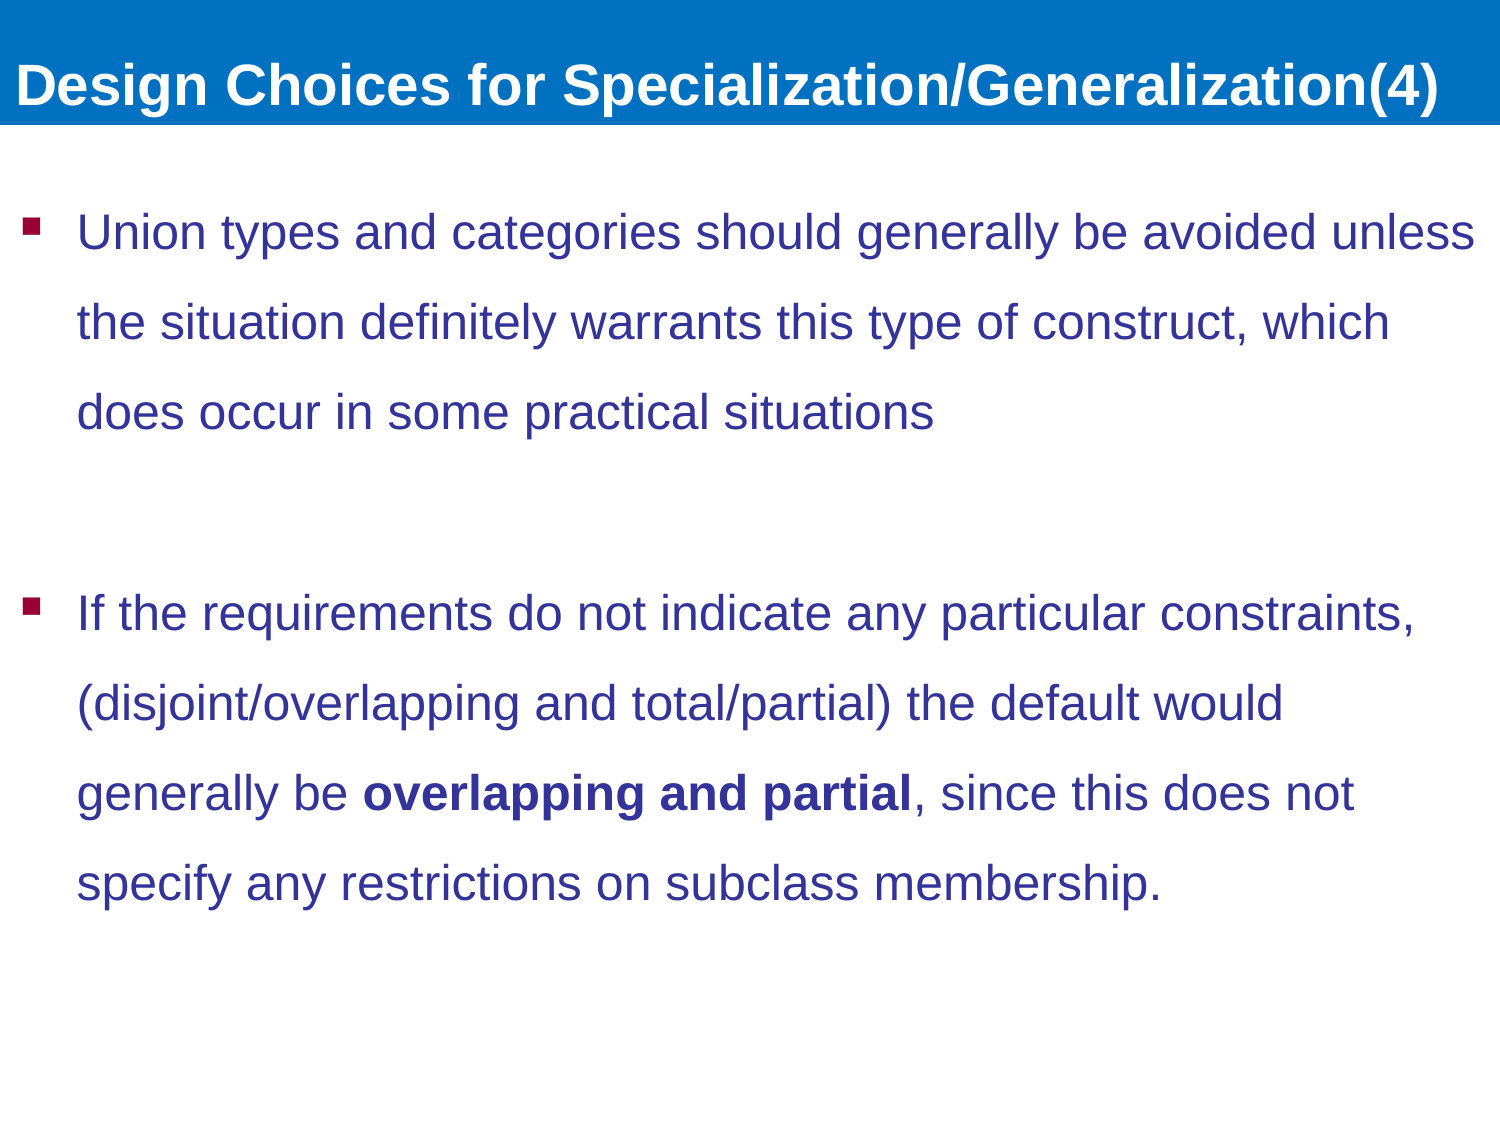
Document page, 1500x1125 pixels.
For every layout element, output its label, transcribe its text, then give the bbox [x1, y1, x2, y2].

title Design Choices for Specialization/Generalization(4) [0, 0, 1500, 125]
list Union types and categories should generally be avoided unless the situation definitely warrants this type of construct, which does occur in some practical situations If the requirements do not indicate any particular constraints, (disjoint/overlapping and total/partial) the default would generally be overlapping and partial, since this does not specify any restrictions on subclass membership. [5, 162, 1492, 1117]
